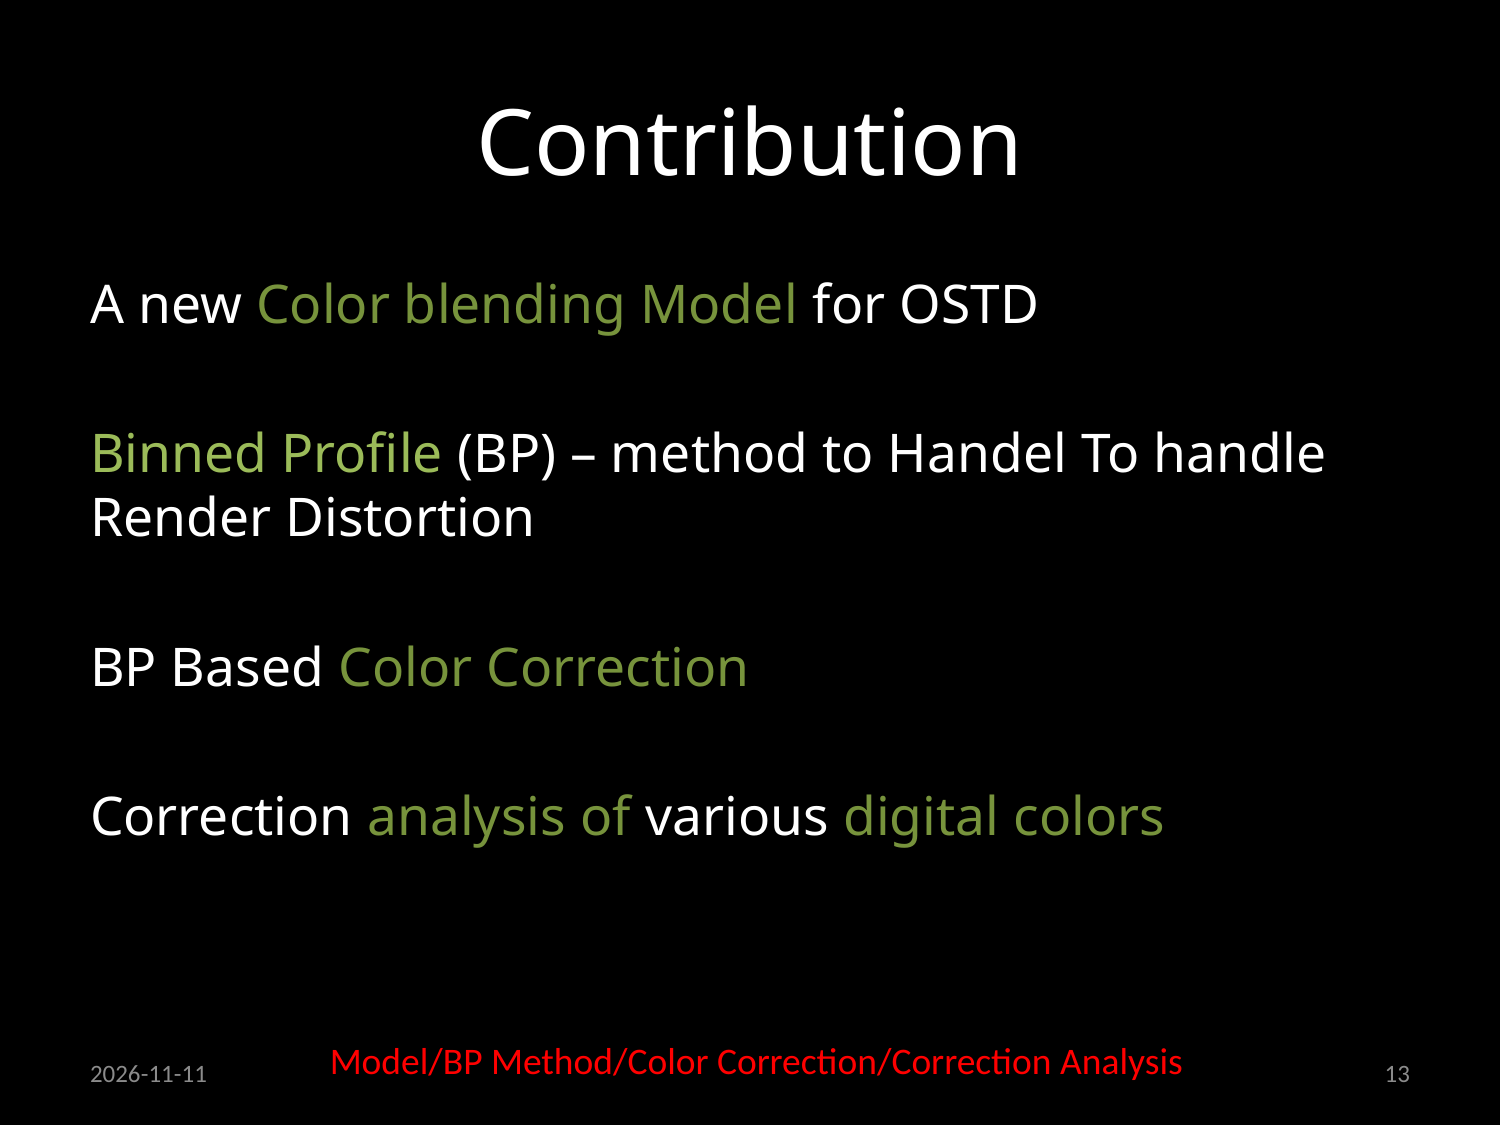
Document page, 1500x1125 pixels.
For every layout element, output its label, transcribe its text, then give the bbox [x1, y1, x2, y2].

slide_number 13 [1074, 1042, 1425, 1103]
list A new Color blending Model for OSTD Binned Profile (BP) – method to Handel To handle Render Distortion BP Based Color Correction Correction analysis of various digital colors [75, 262, 1425, 1005]
title Contribution [75, 45, 1425, 233]
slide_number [75, 1042, 425, 1103]
text_box Model/BP Method/Color Correction/Correction Analysis [315, 1029, 1199, 1089]
